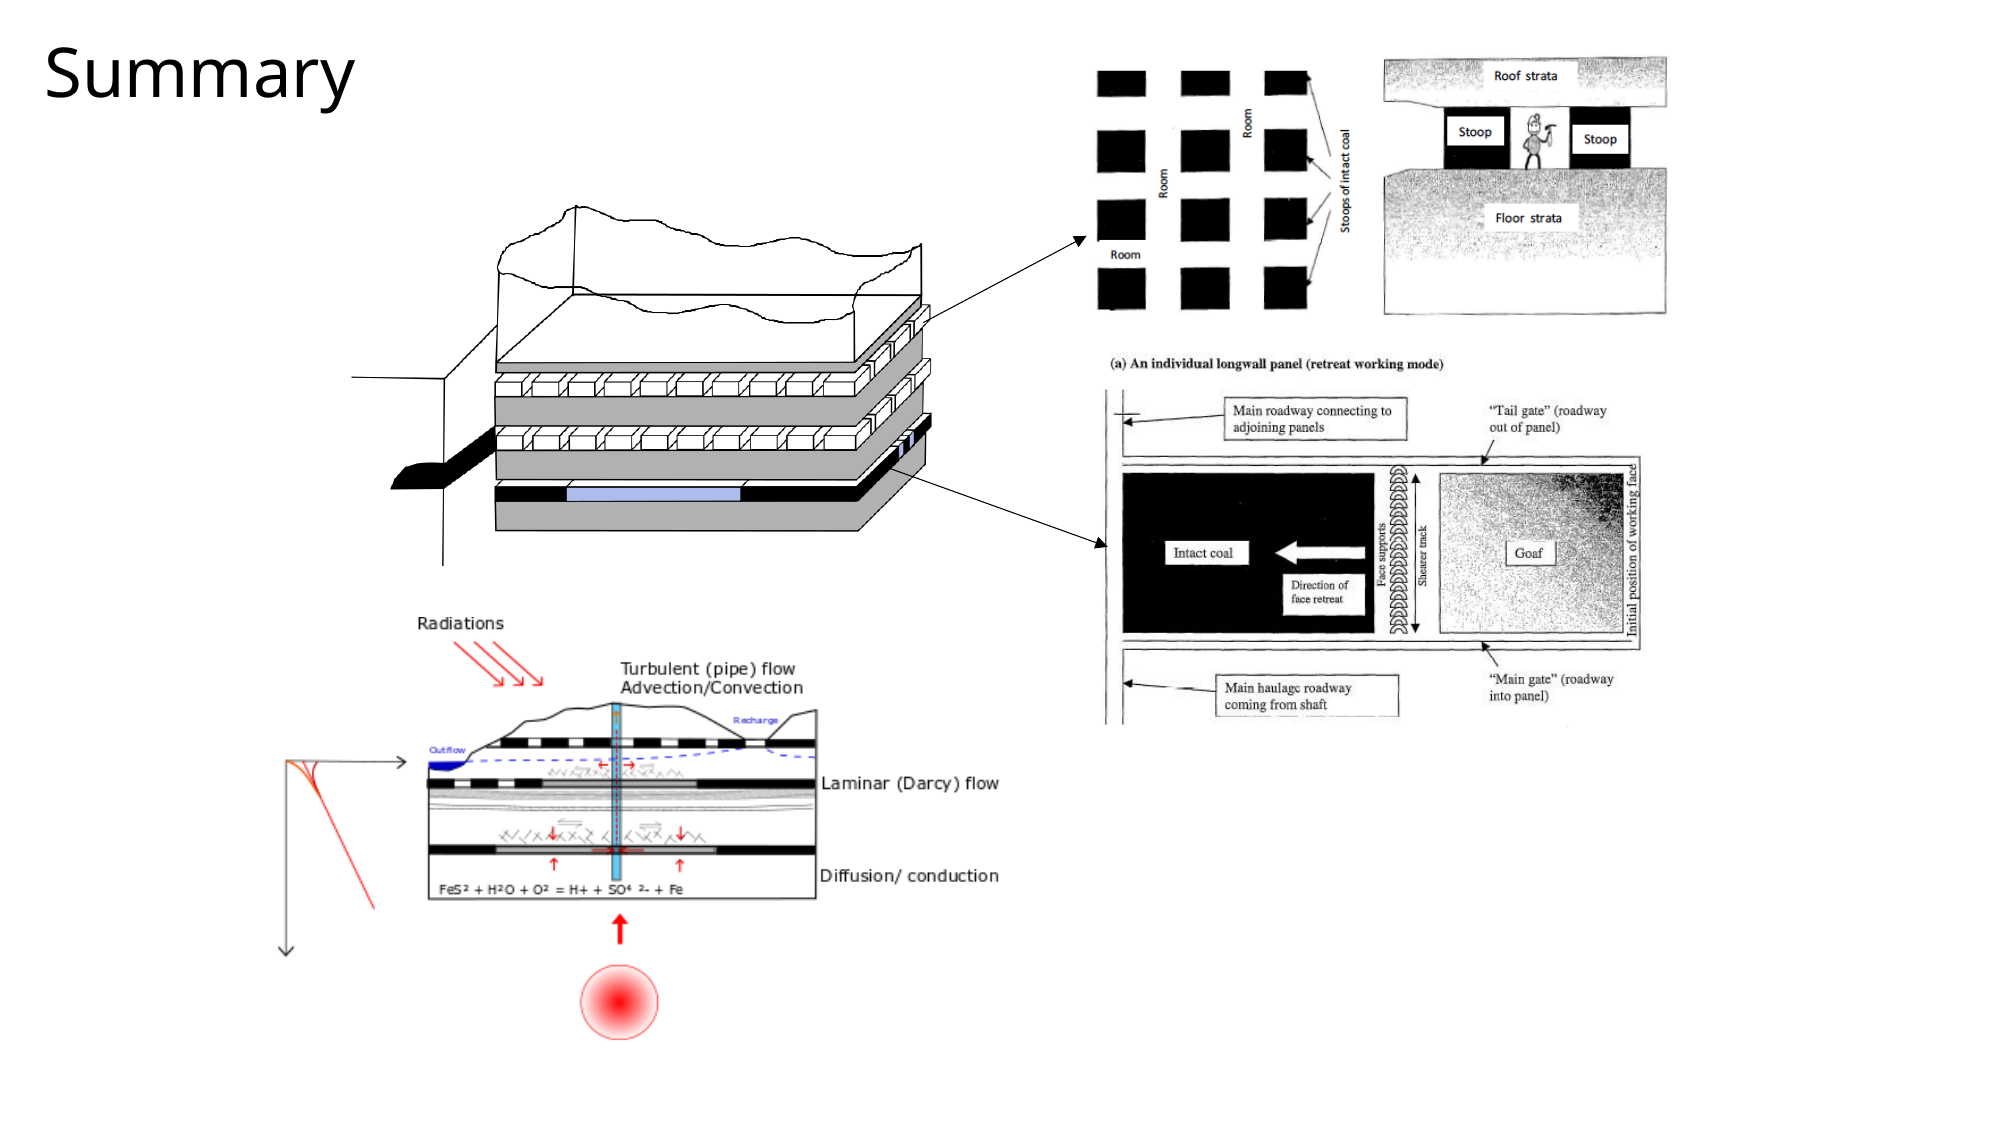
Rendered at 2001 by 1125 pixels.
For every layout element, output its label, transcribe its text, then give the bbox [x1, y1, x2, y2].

picture [278, 617, 1000, 1042]
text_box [890, 468, 1108, 547]
picture [1086, 348, 1652, 728]
picture [344, 185, 969, 586]
picture [1086, 49, 1676, 323]
text_box Summary [29, 30, 796, 121]
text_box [923, 235, 1087, 323]
